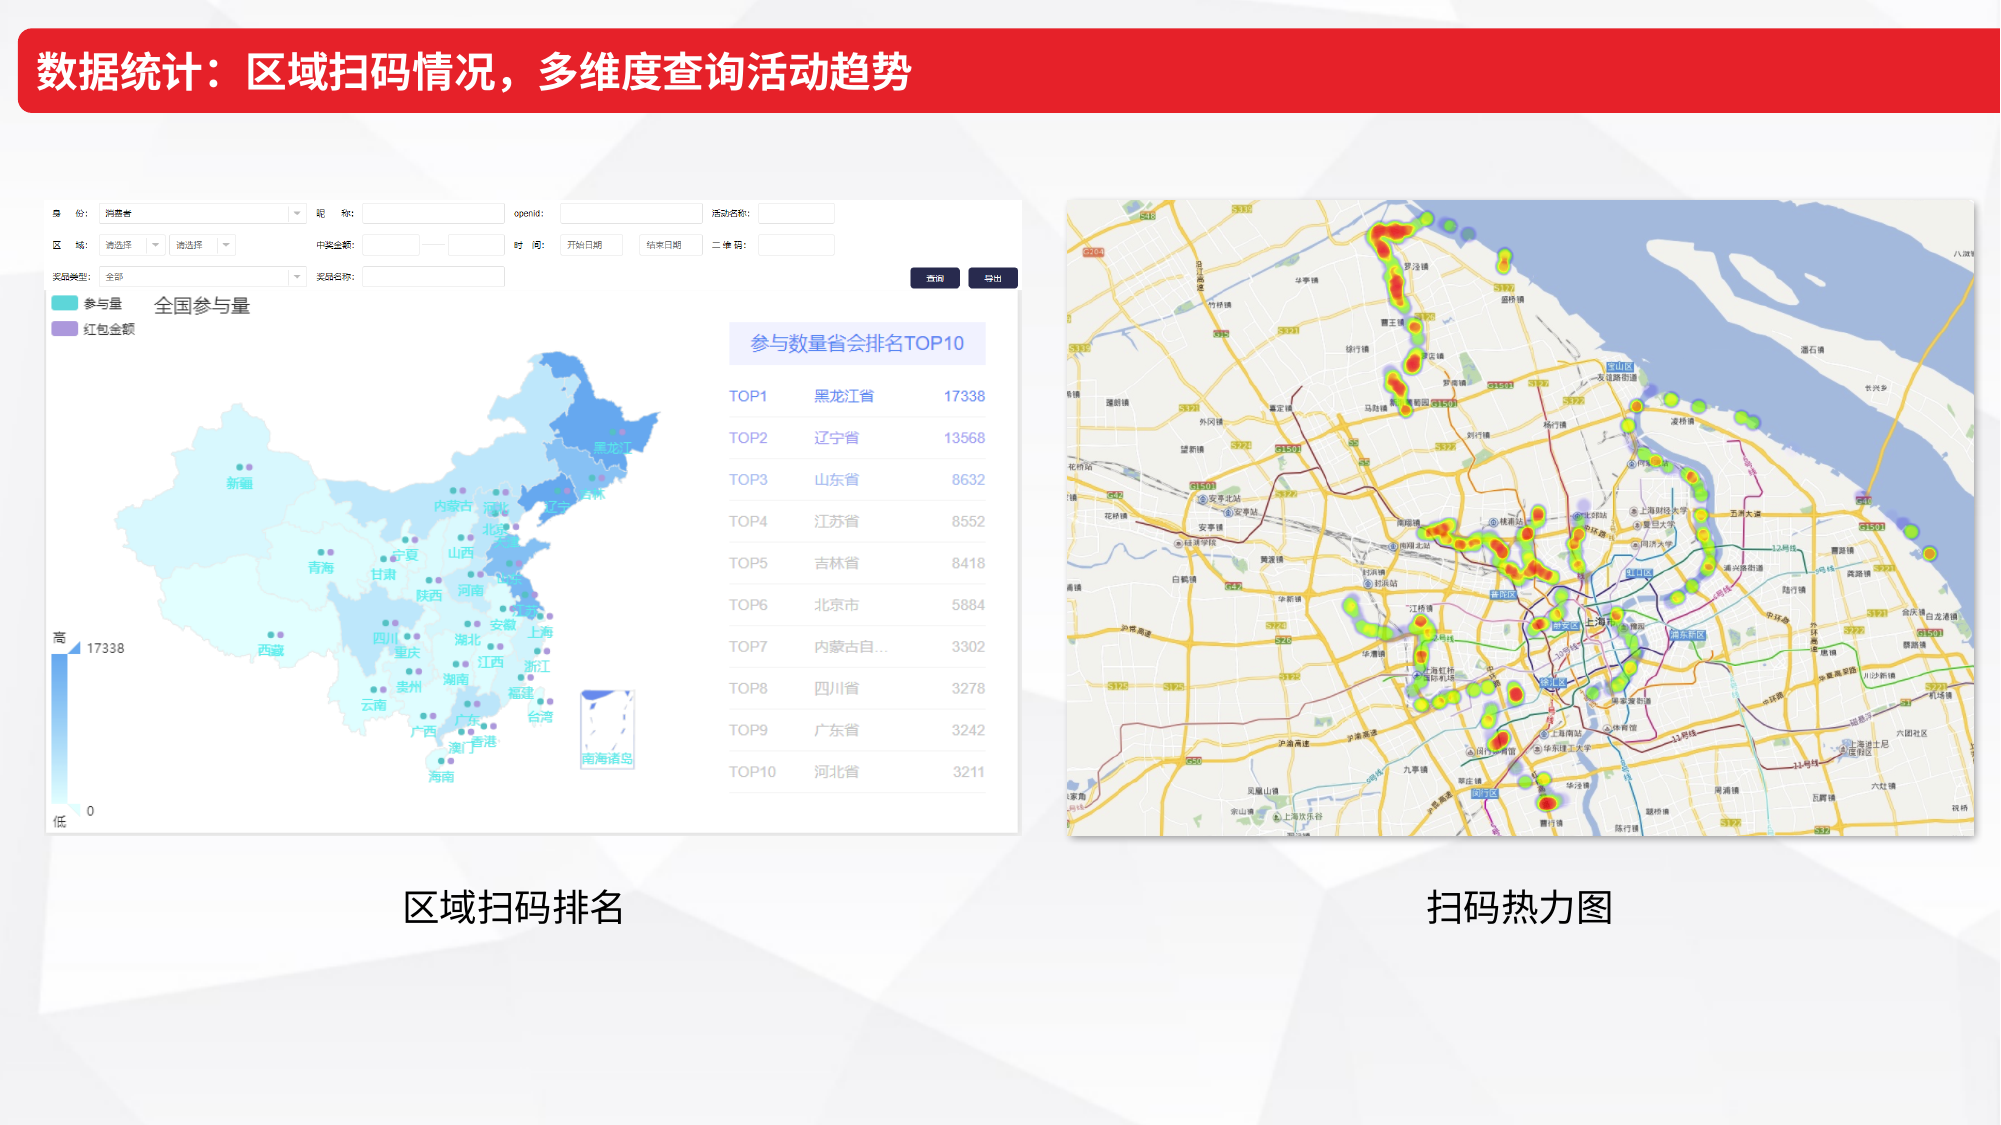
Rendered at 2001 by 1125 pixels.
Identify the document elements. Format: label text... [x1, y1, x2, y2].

text_box 区域扫码排名 [387, 876, 643, 937]
picture [0, 0, 2000, 1125]
text_box 扫码热力图 [1411, 876, 1629, 937]
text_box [44, 200, 1022, 836]
text_box 数据统计：区域扫码情况，多维度查询活动趋势 [16, 27, 2000, 115]
